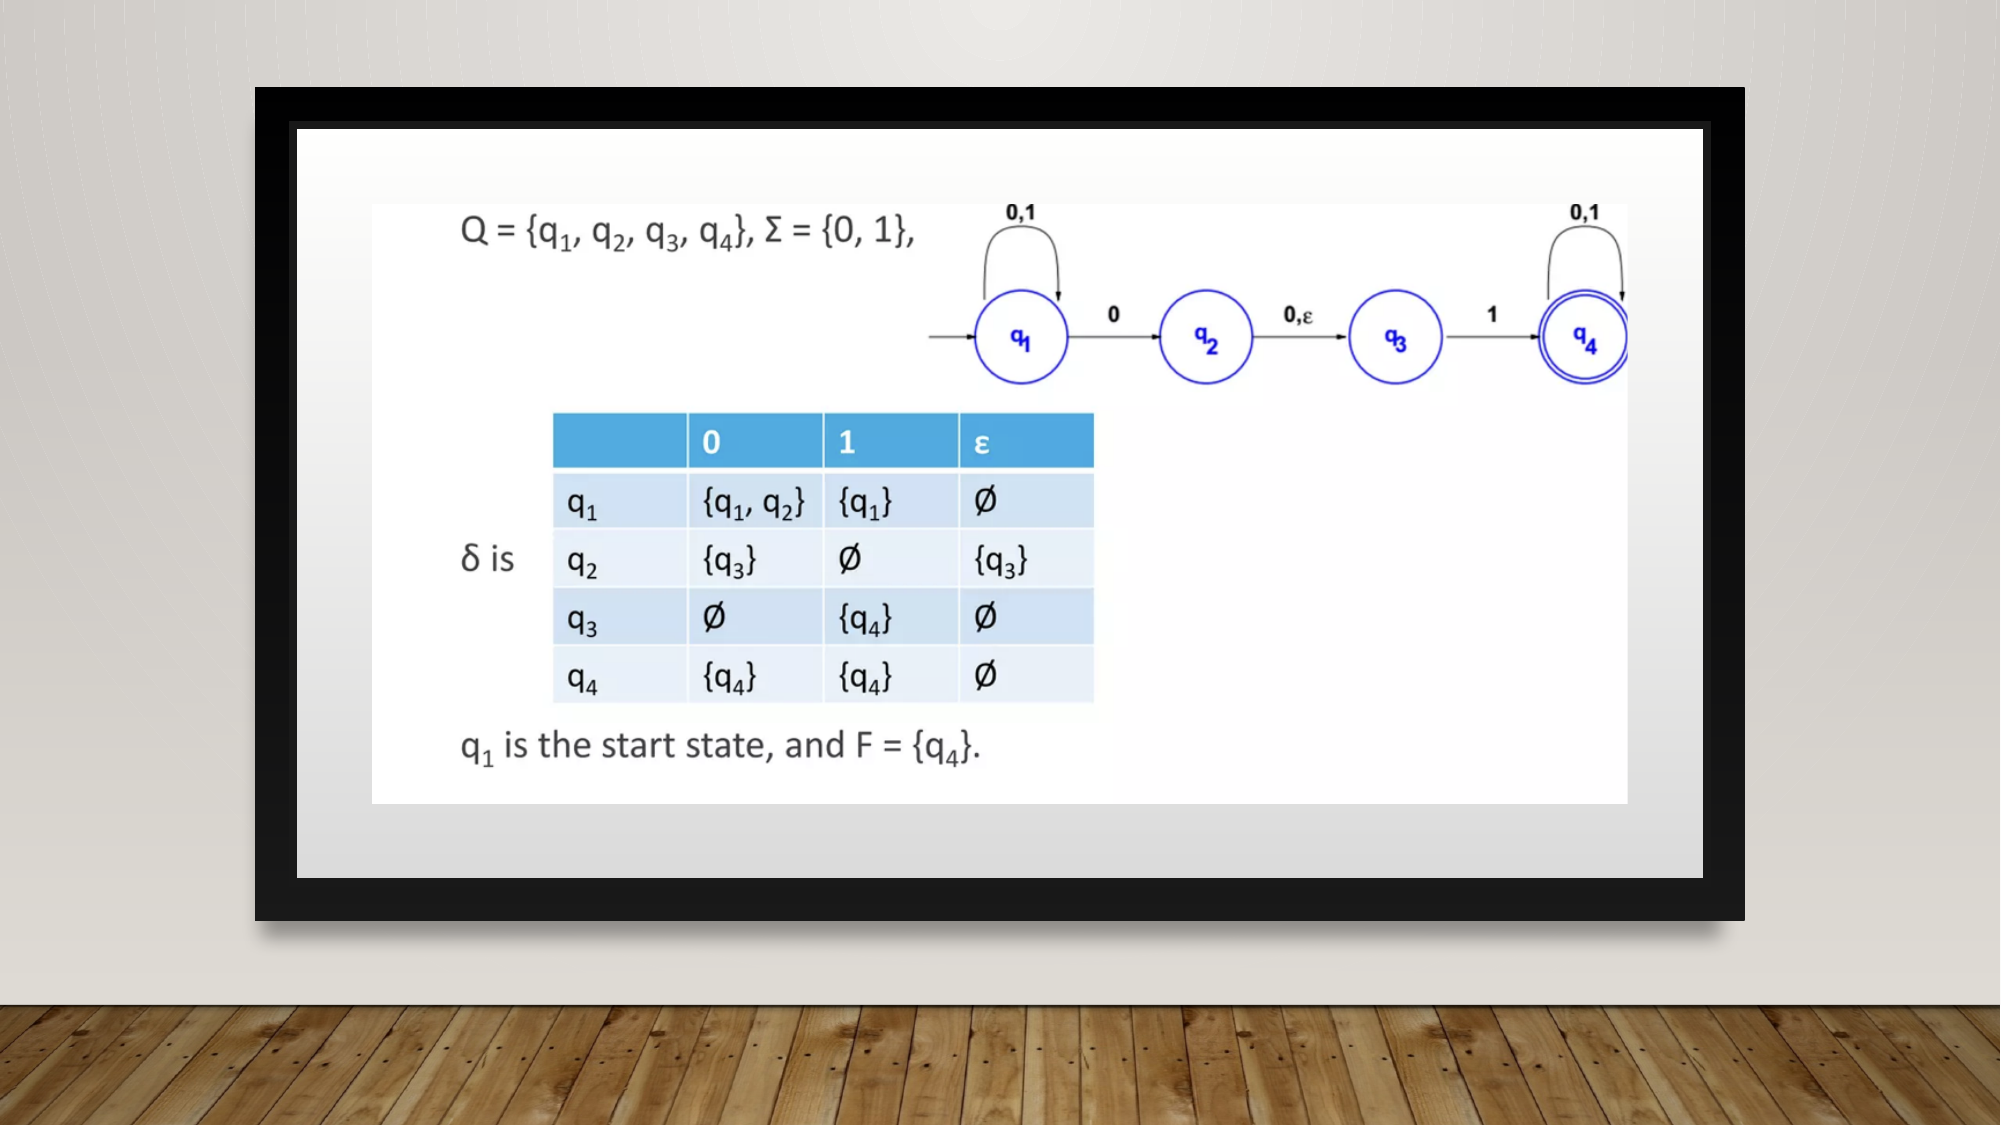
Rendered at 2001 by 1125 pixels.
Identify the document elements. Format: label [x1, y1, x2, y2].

picture [371, 204, 1628, 804]
text_box [254, 87, 1745, 921]
text_box [292, 124, 1708, 883]
picture [0, 1005, 2000, 1125]
